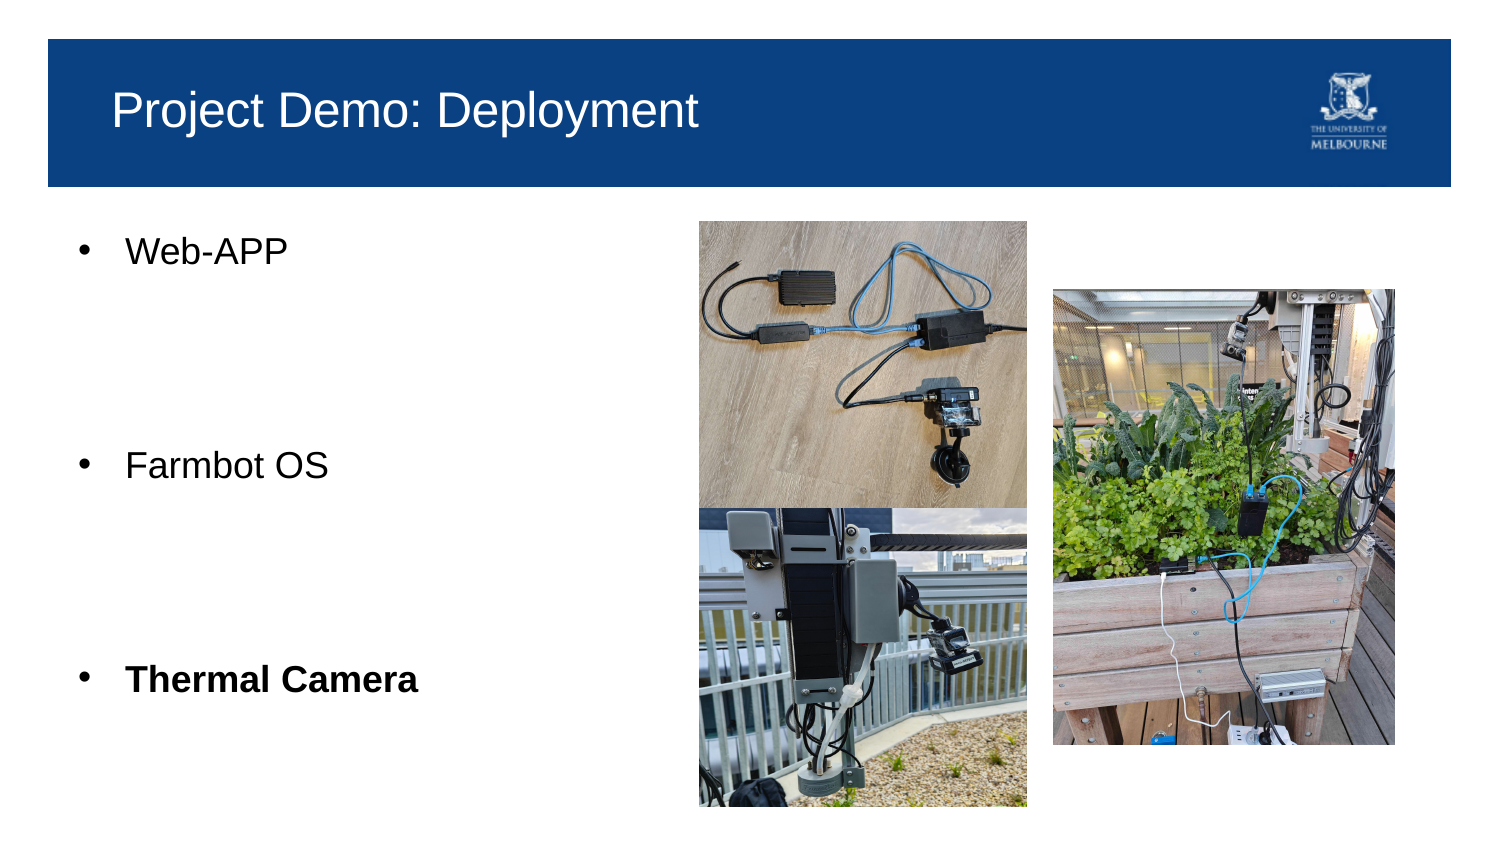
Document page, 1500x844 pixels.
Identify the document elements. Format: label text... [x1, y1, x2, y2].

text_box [47, 39, 1451, 187]
text_box Web-APP Farmbot OS Thermal Camera [76, 221, 699, 781]
picture [1053, 289, 1395, 745]
picture [699, 221, 1027, 807]
